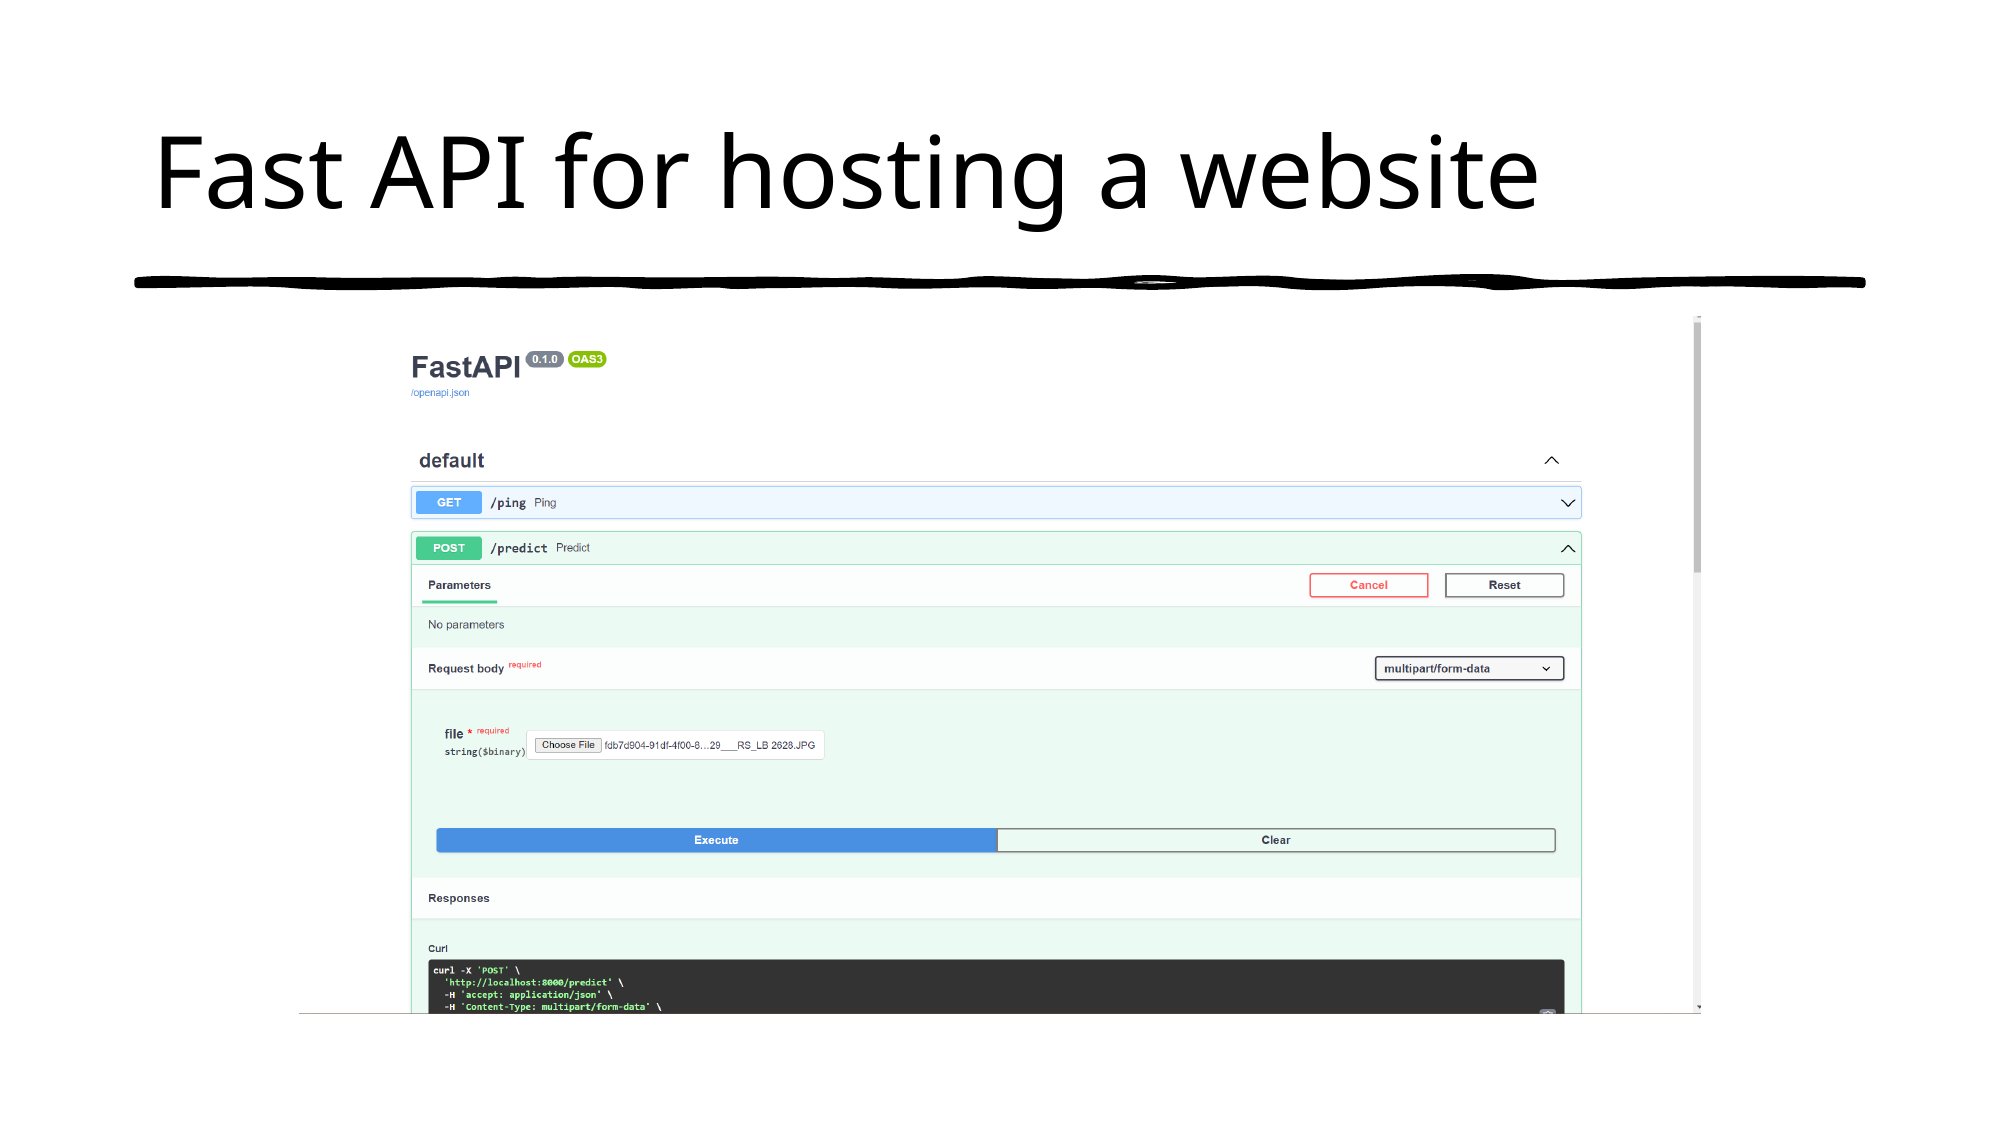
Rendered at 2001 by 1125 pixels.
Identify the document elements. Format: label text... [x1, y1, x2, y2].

title Fast API for hosting a website [137, 59, 1863, 278]
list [299, 316, 1701, 1015]
